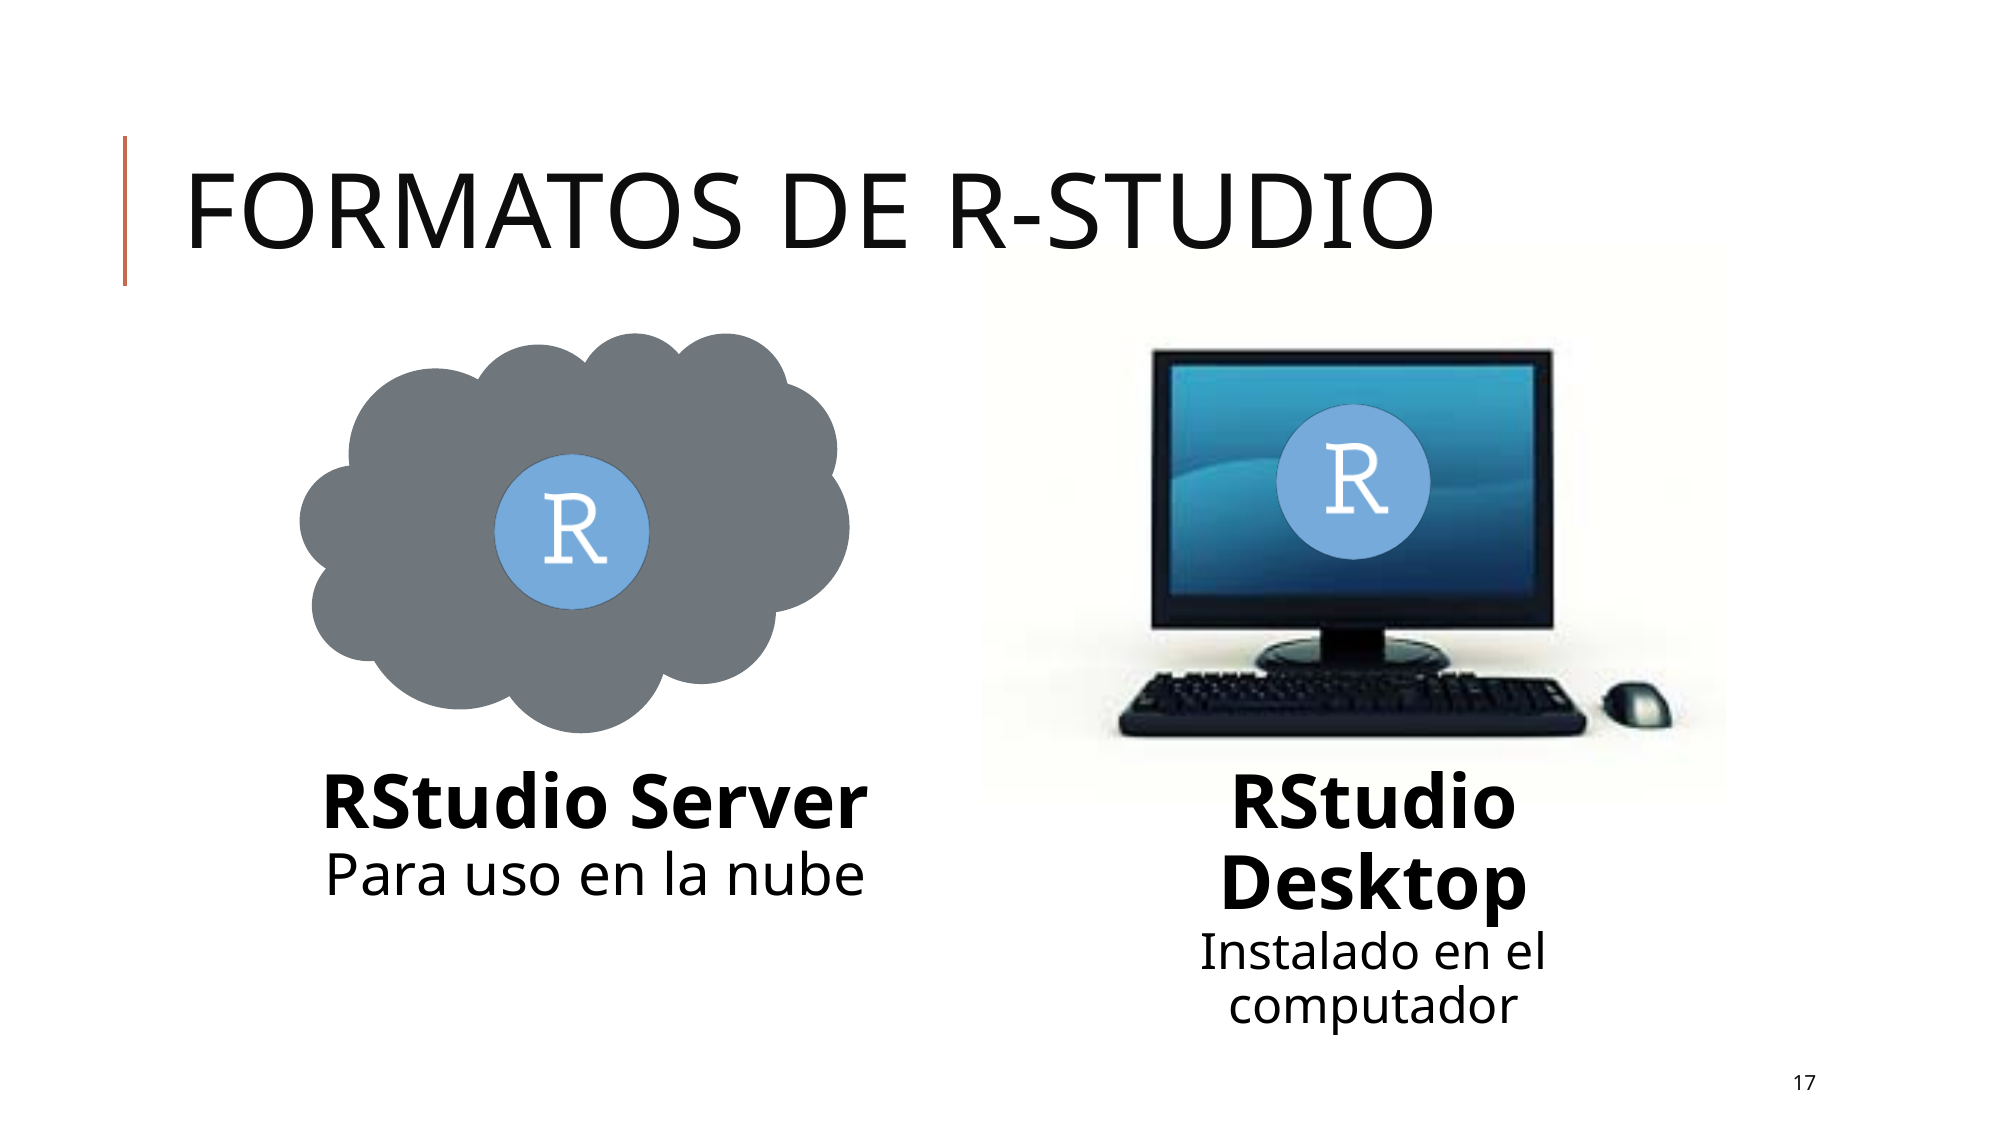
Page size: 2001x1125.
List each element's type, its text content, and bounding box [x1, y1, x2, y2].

slide_number 17 [1777, 1061, 1938, 1107]
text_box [290, 333, 901, 1064]
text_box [981, 243, 1726, 1064]
title Formatos de r-studio [168, 96, 1763, 342]
